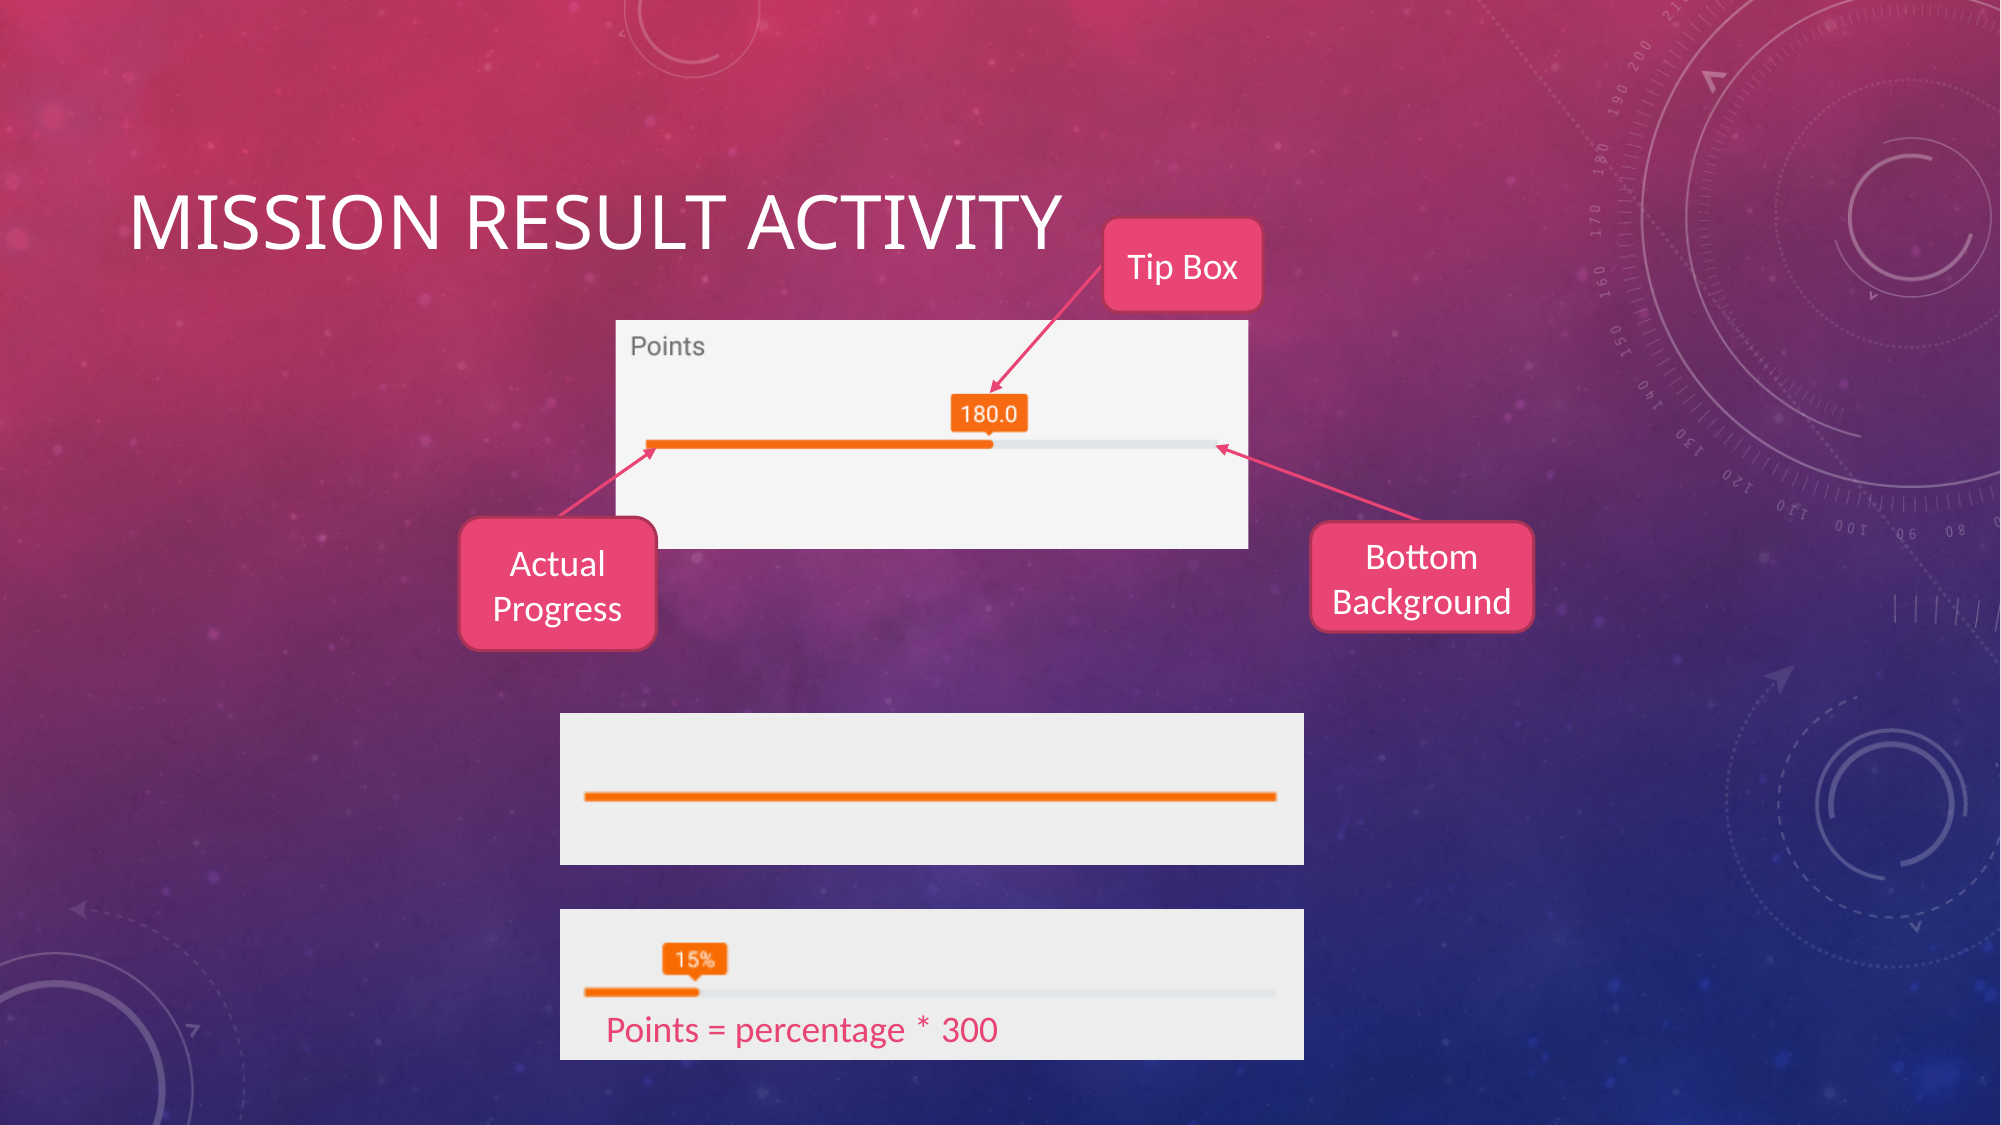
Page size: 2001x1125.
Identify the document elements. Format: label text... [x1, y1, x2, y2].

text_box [557, 447, 657, 518]
text_box Bottom Background [1309, 520, 1536, 634]
title MISSION RESULT ACTIVITY [112, 99, 1775, 339]
text_box Actual Progress [457, 515, 659, 653]
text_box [1214, 445, 1423, 522]
text_box Tip Box [1101, 215, 1265, 314]
picture [0, 0, 2001, 1125]
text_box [989, 264, 1103, 394]
